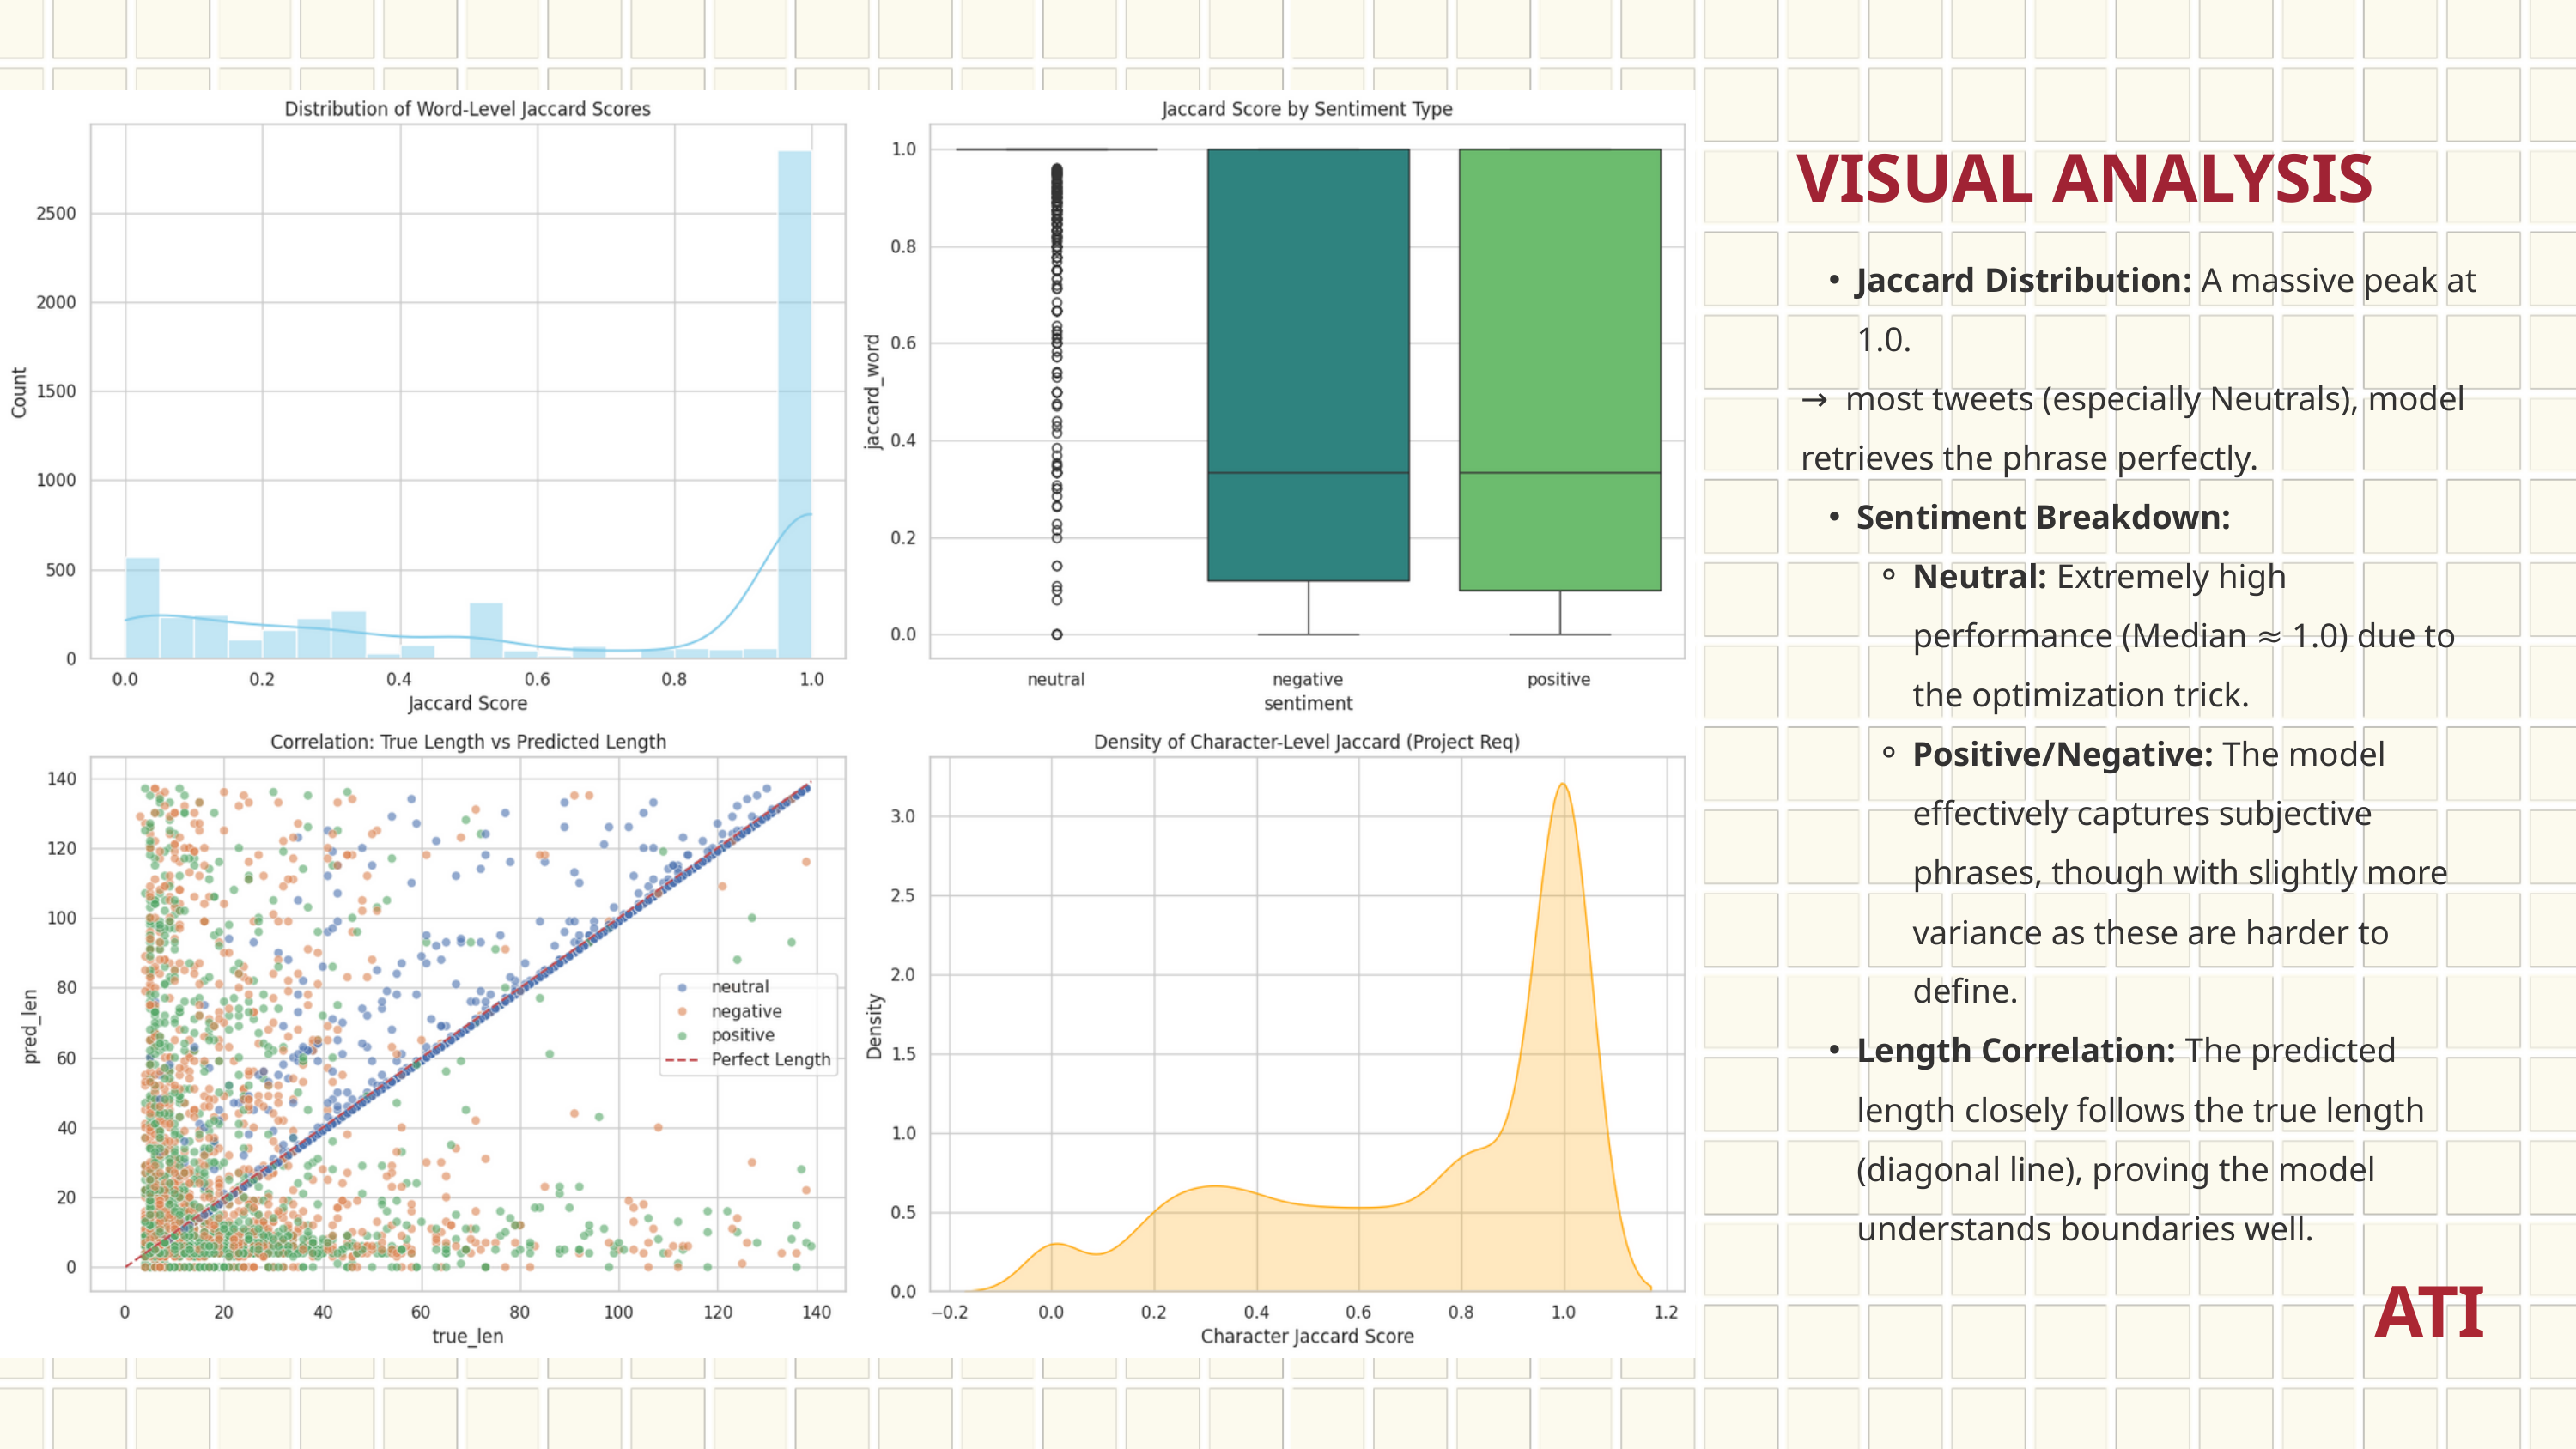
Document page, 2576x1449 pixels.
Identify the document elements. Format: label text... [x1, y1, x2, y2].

text_box [0, 0, 2576, 1449]
text_box ATI [2374, 1270, 2488, 1353]
text_box VISUAL ANALYSIS [1796, 155, 2485, 216]
text_box [0, 90, 1696, 1358]
text_box Jaccard Distribution: A massive peak at 1.0. → most tweets (especially Neutrals), model retrieves the phrase perfectly. Sentiment Breakdown: Neutral: Extremely high performance (Median ≈ 1.0) due to the optimization trick. Positive/Negative: The model effectively captures subjective phrases, though with slightly more variance as these are harder to define. Length Correlation: The predicted length closely follows the true length (diagonal line), proving the model understands boundaries well. [1801, 239, 2485, 1307]
